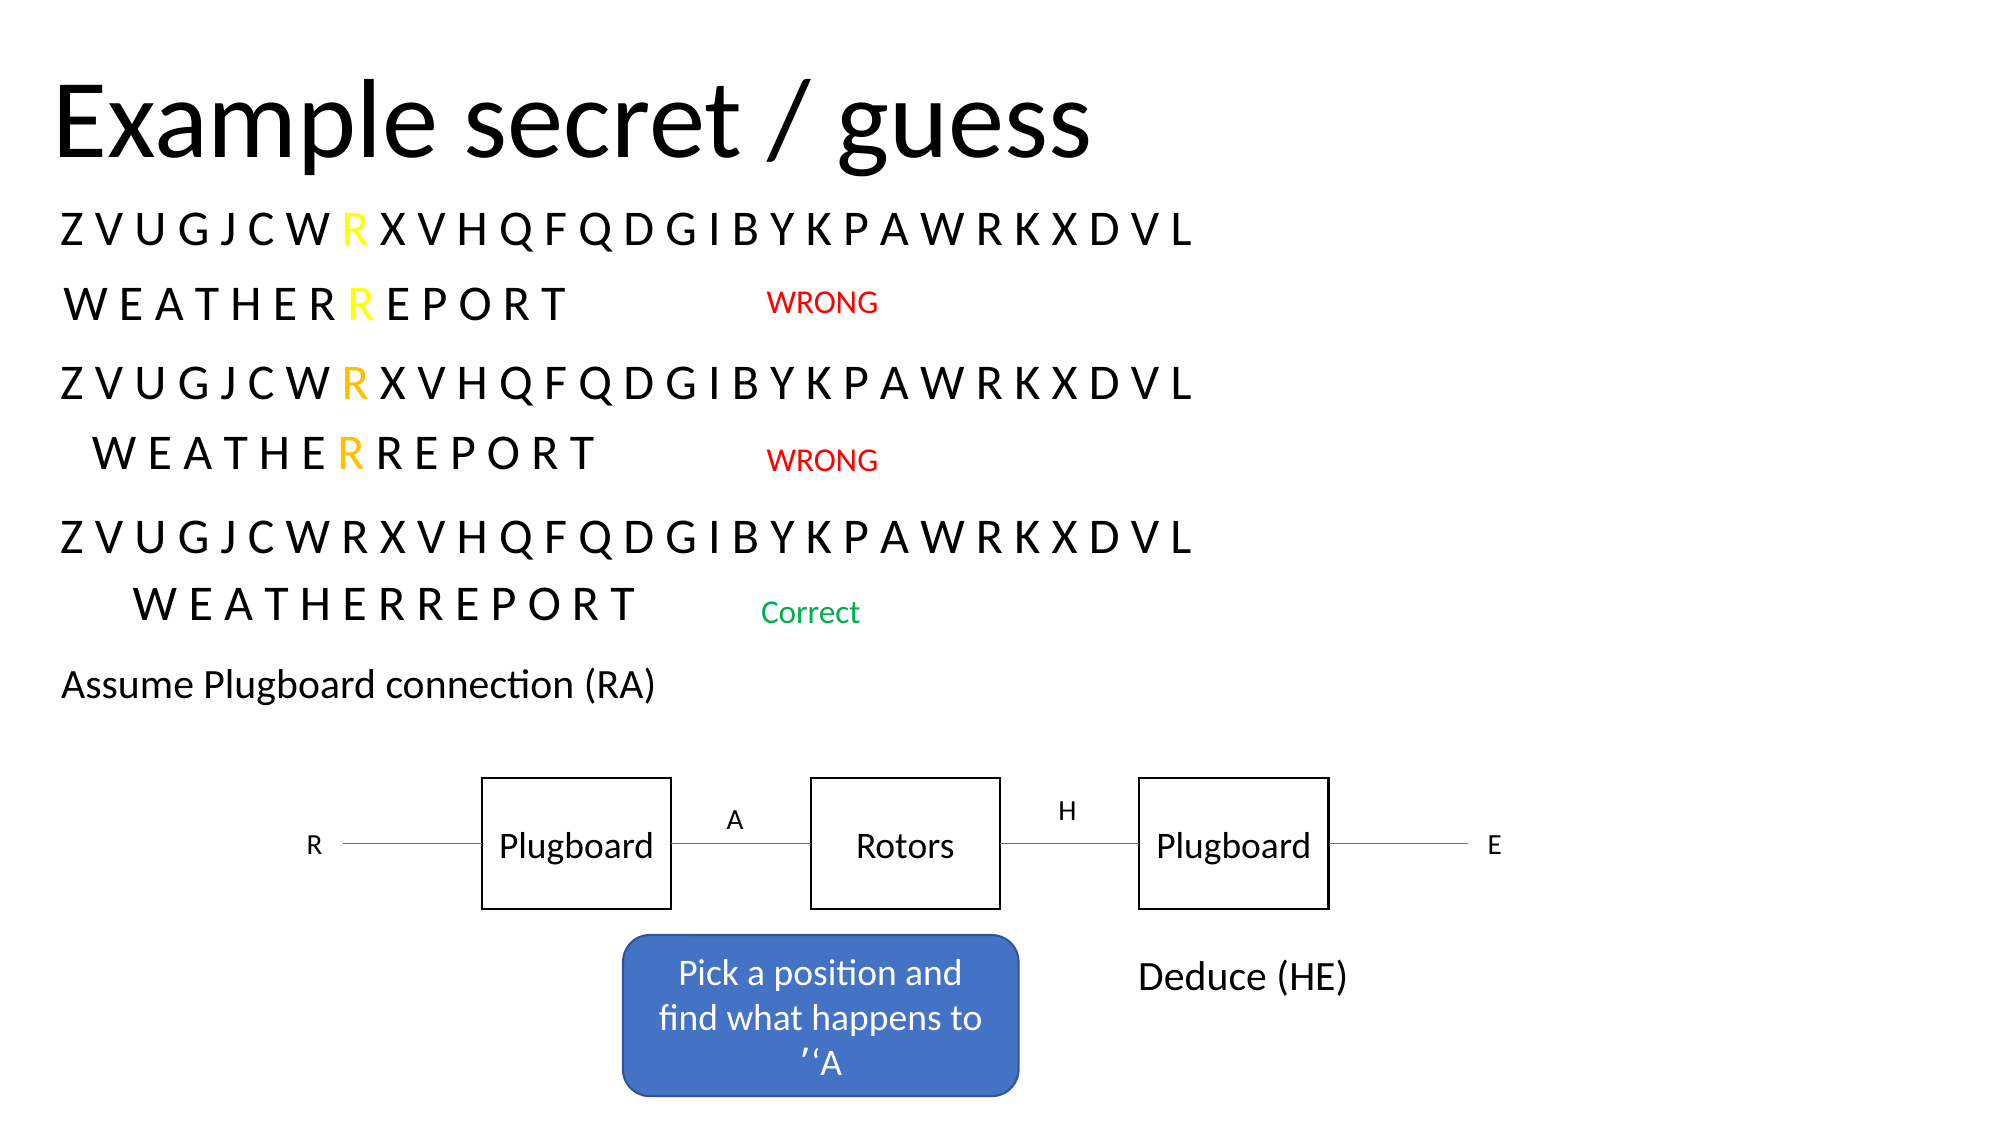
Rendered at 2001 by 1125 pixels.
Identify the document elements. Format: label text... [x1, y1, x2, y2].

text_box H [1043, 783, 1092, 834]
text_box W E A T H E R R E P O R T [48, 262, 581, 338]
text_box W E A T H E R R E P O R T [76, 417, 610, 488]
text_box Z V U G J C W R X V H Q F Q D G I B Y K P A W R K X D V L [45, 341, 1207, 417]
text_box E [1472, 817, 1517, 868]
text_box A [711, 792, 759, 843]
text_box Plugboard [481, 777, 672, 910]
text_box Example secret / guess [0, 37, 1146, 188]
text_box Z V U G J C W R X V H Q F Q D G I B Y K P A W R K X D V L [45, 187, 1207, 263]
text_box Deduce (HE) [1123, 941, 1535, 1007]
text_box R [291, 817, 338, 868]
text_box WRONG [751, 431, 894, 487]
text_box Correct [745, 582, 876, 638]
text_box WRONG [751, 273, 894, 328]
text_box Pick a position and find what happens to ‘A’ [621, 933, 1020, 1098]
text_box Plugboard [1138, 777, 1330, 910]
text_box Assume Plugboard connection (RA) [46, 649, 1024, 715]
text_box W E A T H E R R E P O R T [117, 571, 651, 638]
text_box Rotors [810, 777, 1001, 910]
text_box Z V U G J C W R X V H Q F Q D G I B Y K P A W R K X D V L [45, 495, 1207, 571]
